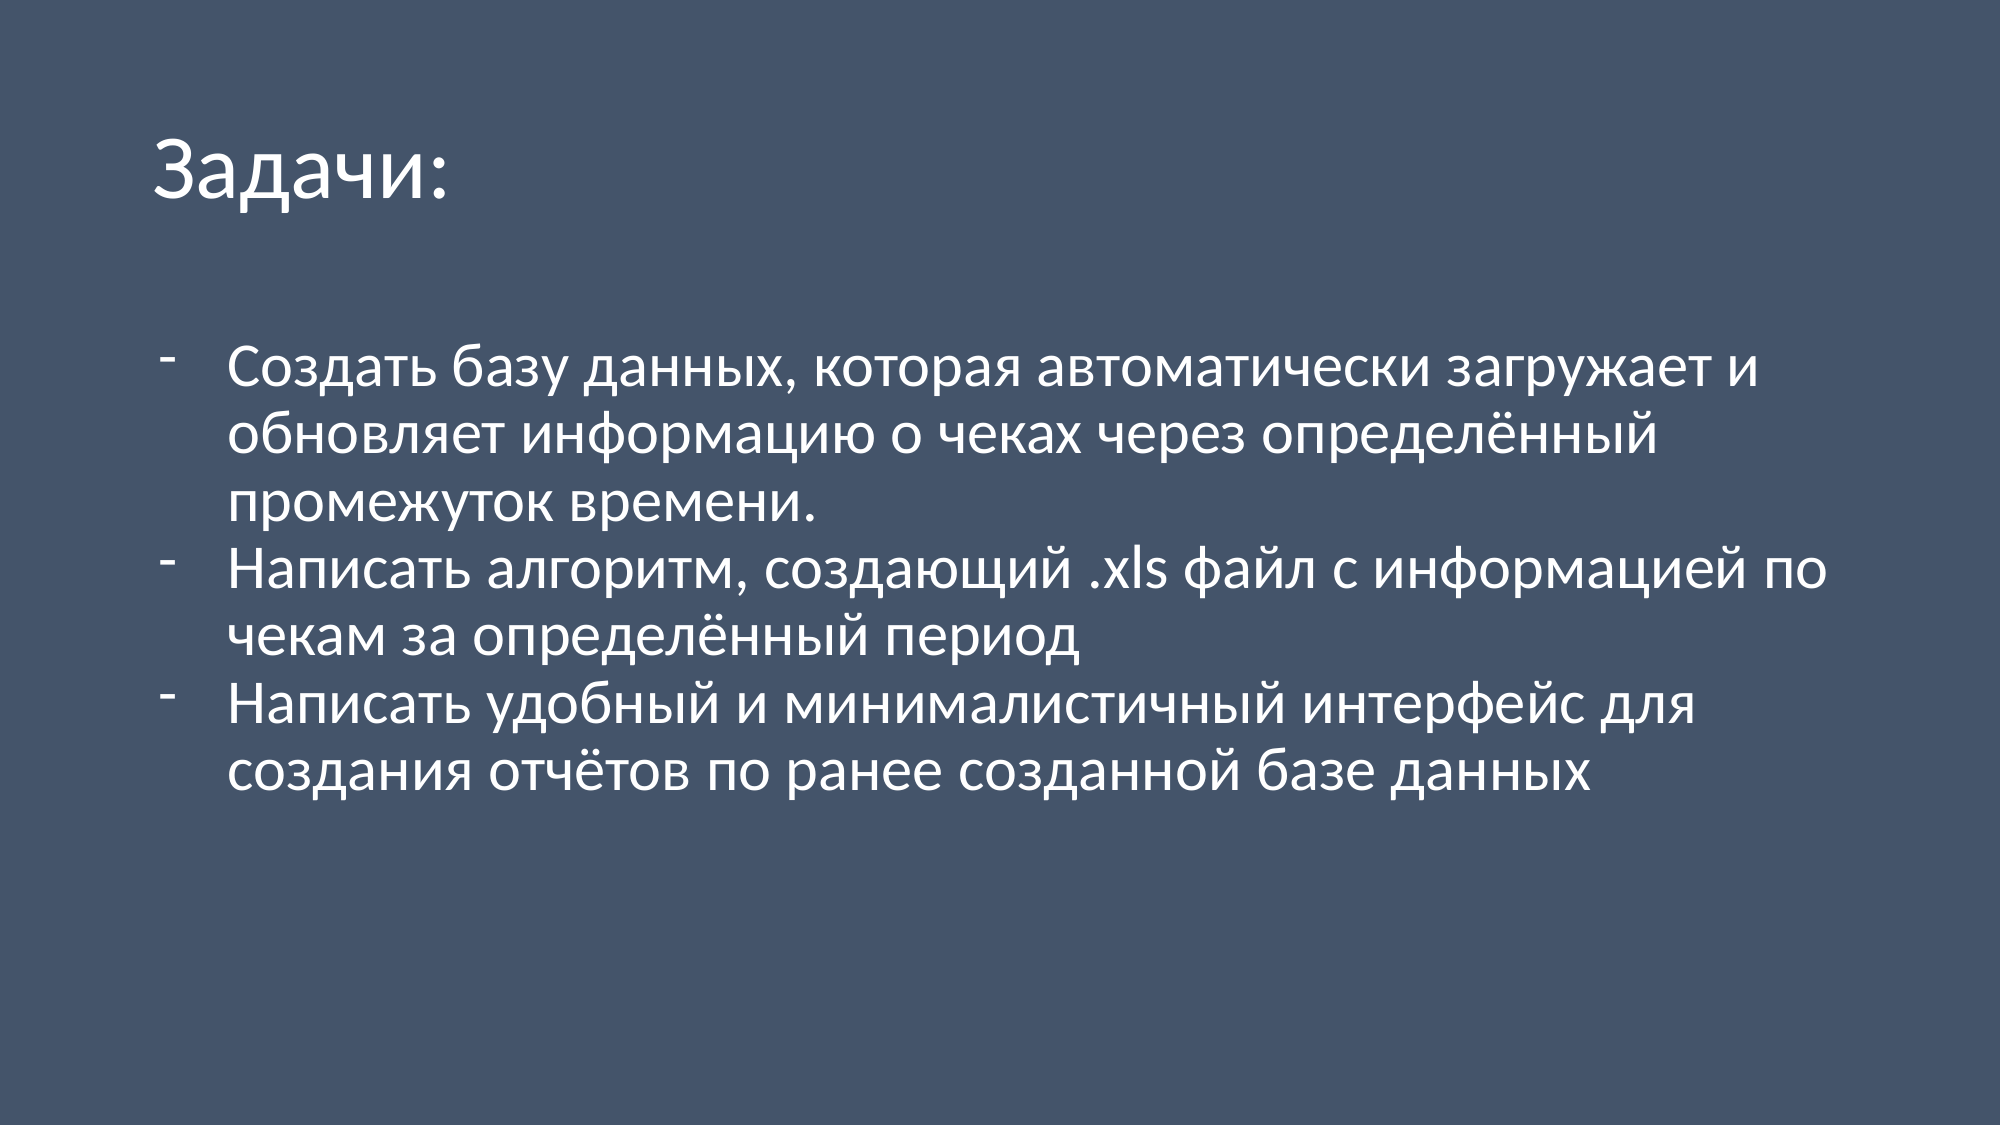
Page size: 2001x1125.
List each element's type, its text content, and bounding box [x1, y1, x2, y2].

title Задачи: [137, 59, 1863, 278]
list Создать базу данных, которая автоматически загружает и обновляет информацию о чеках через определённый промежуток времени. Написать алгоритм, создающий .xls файл с информацией по чекам за определённый период Написать удобный и минималистичный интерфейс для создания отчётов по ранее созданной базе данных [137, 324, 1863, 805]
